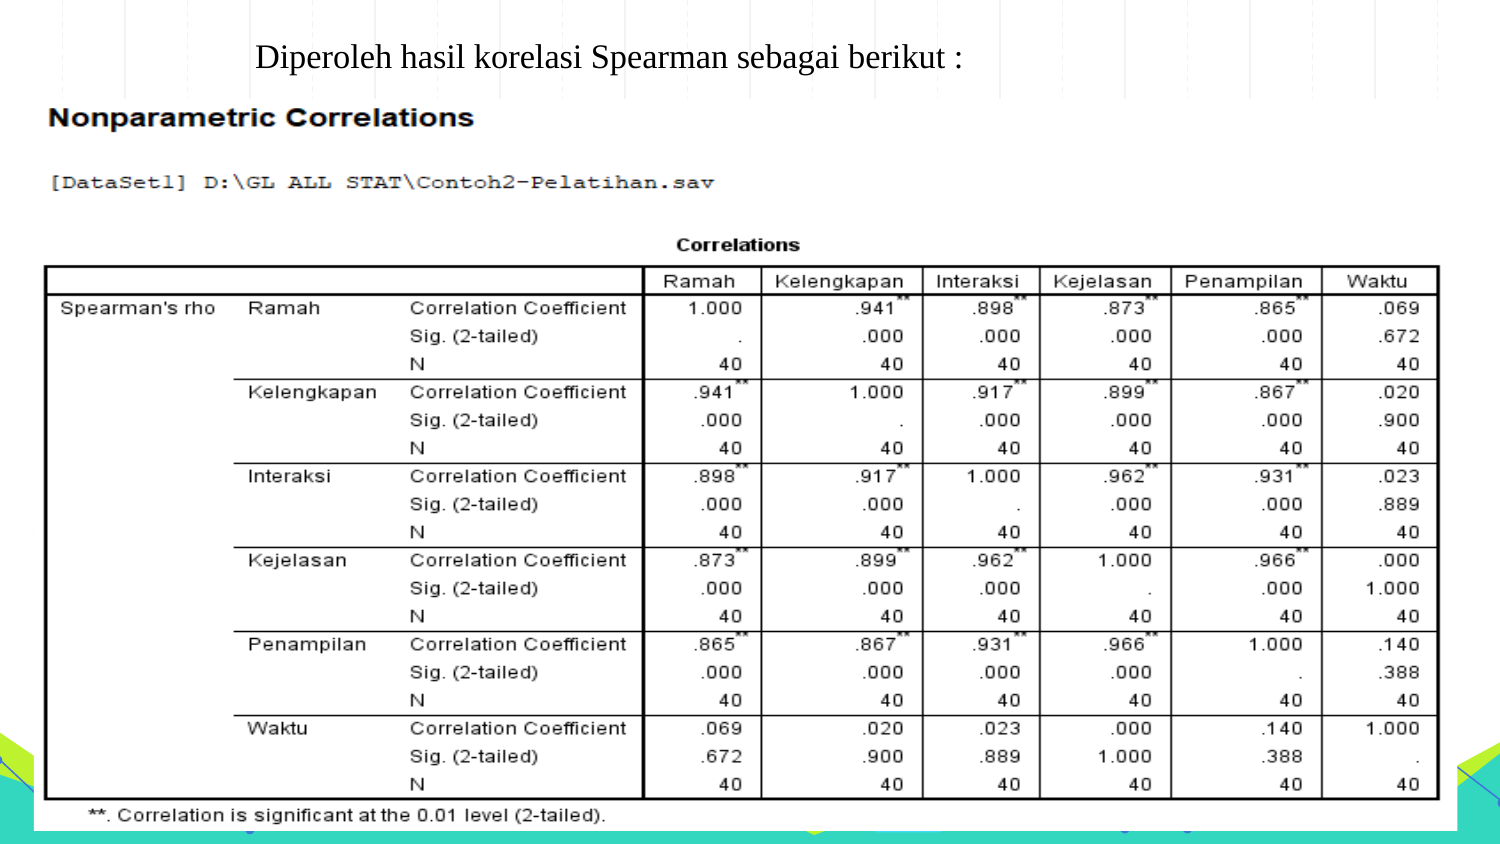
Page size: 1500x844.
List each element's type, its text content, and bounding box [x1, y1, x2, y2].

picture [33, 98, 1458, 832]
text_box Diperoleh hasil korelasi Spearman sebagai berikut : [240, 26, 1251, 83]
